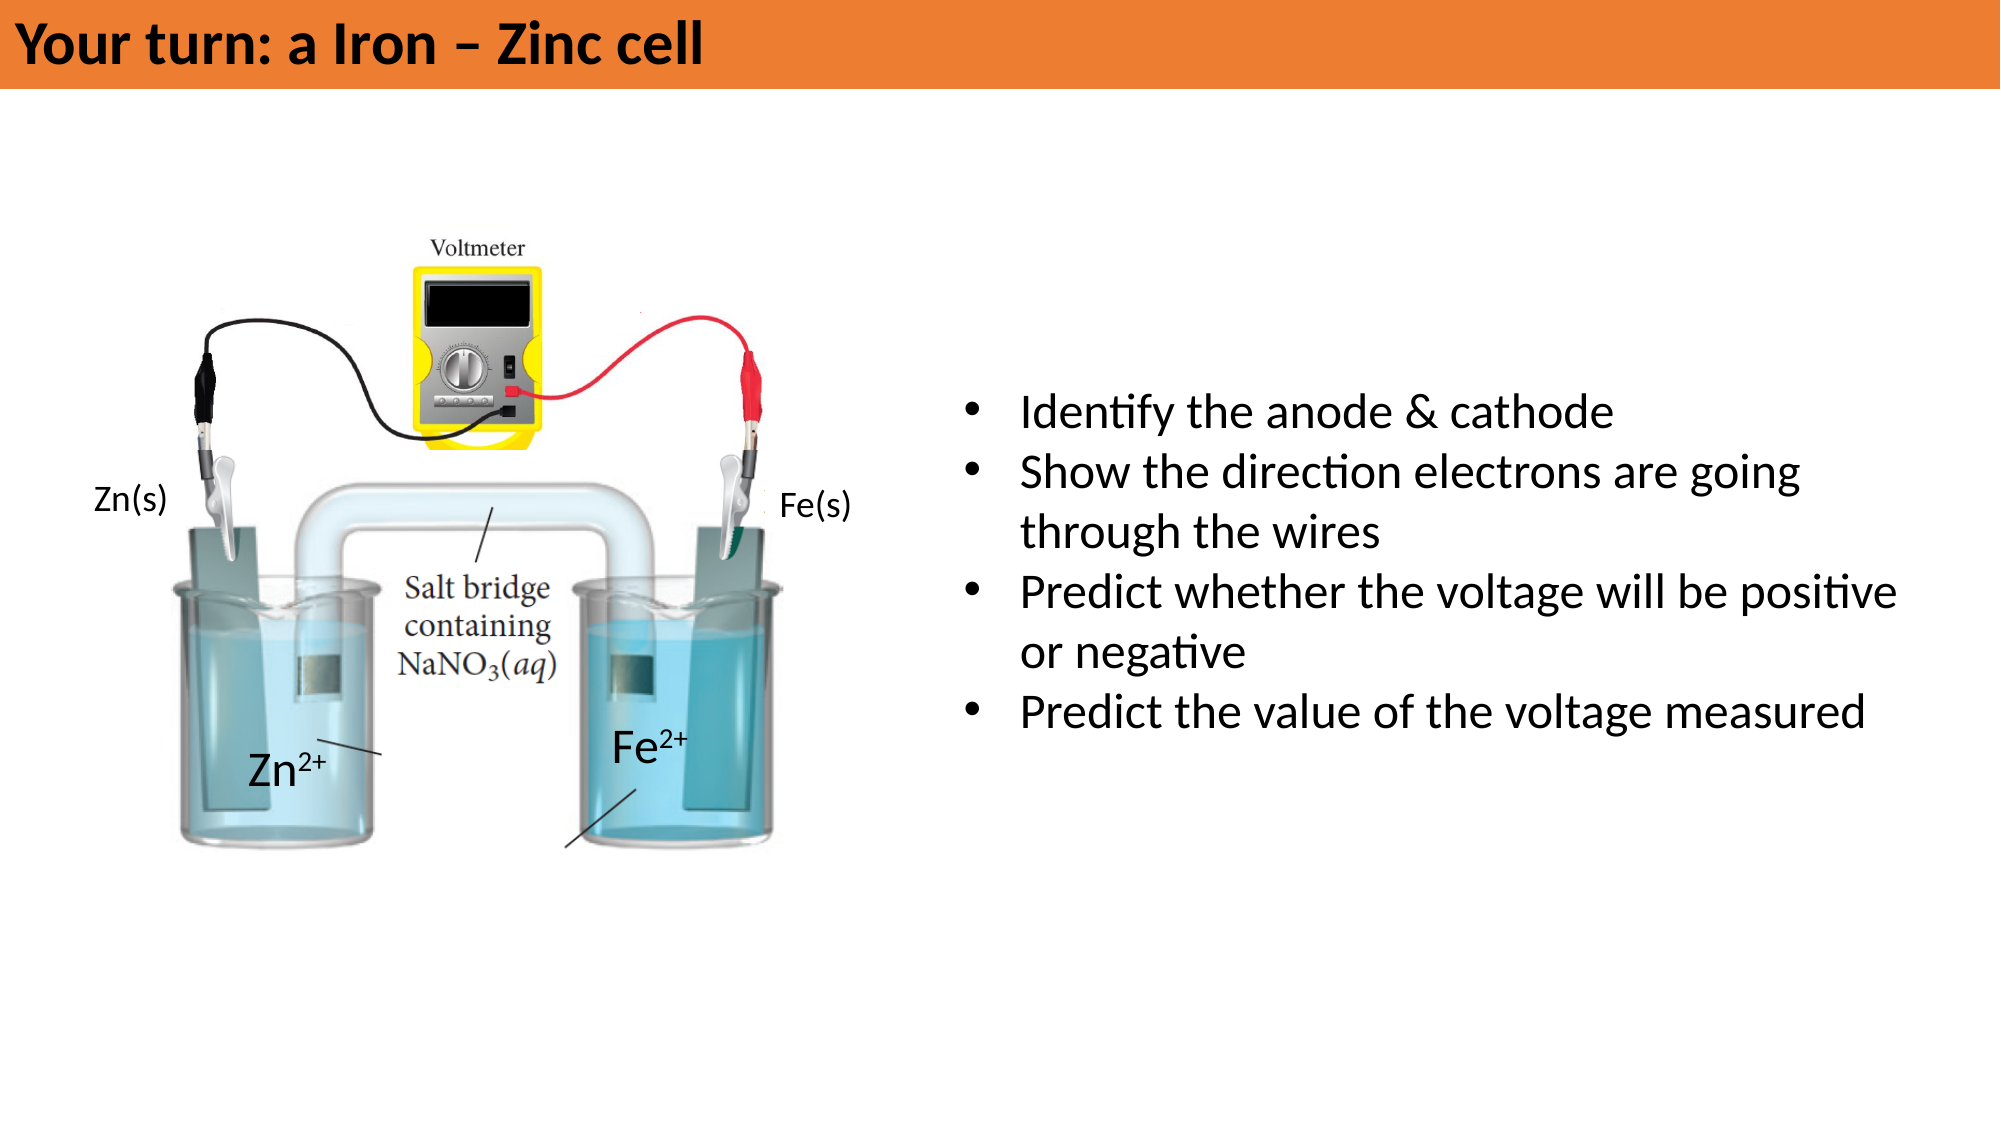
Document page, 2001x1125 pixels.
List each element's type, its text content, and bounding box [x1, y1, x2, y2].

title Your turn: a Iron – Zinc cell [0, 0, 2000, 89]
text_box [79, 209, 885, 913]
text_box Identify the anode & cathode Show the direction electrons are going through the wires Predict whether the voltage will be positive or negative Predict the value of the voltage measured [948, 371, 1925, 746]
